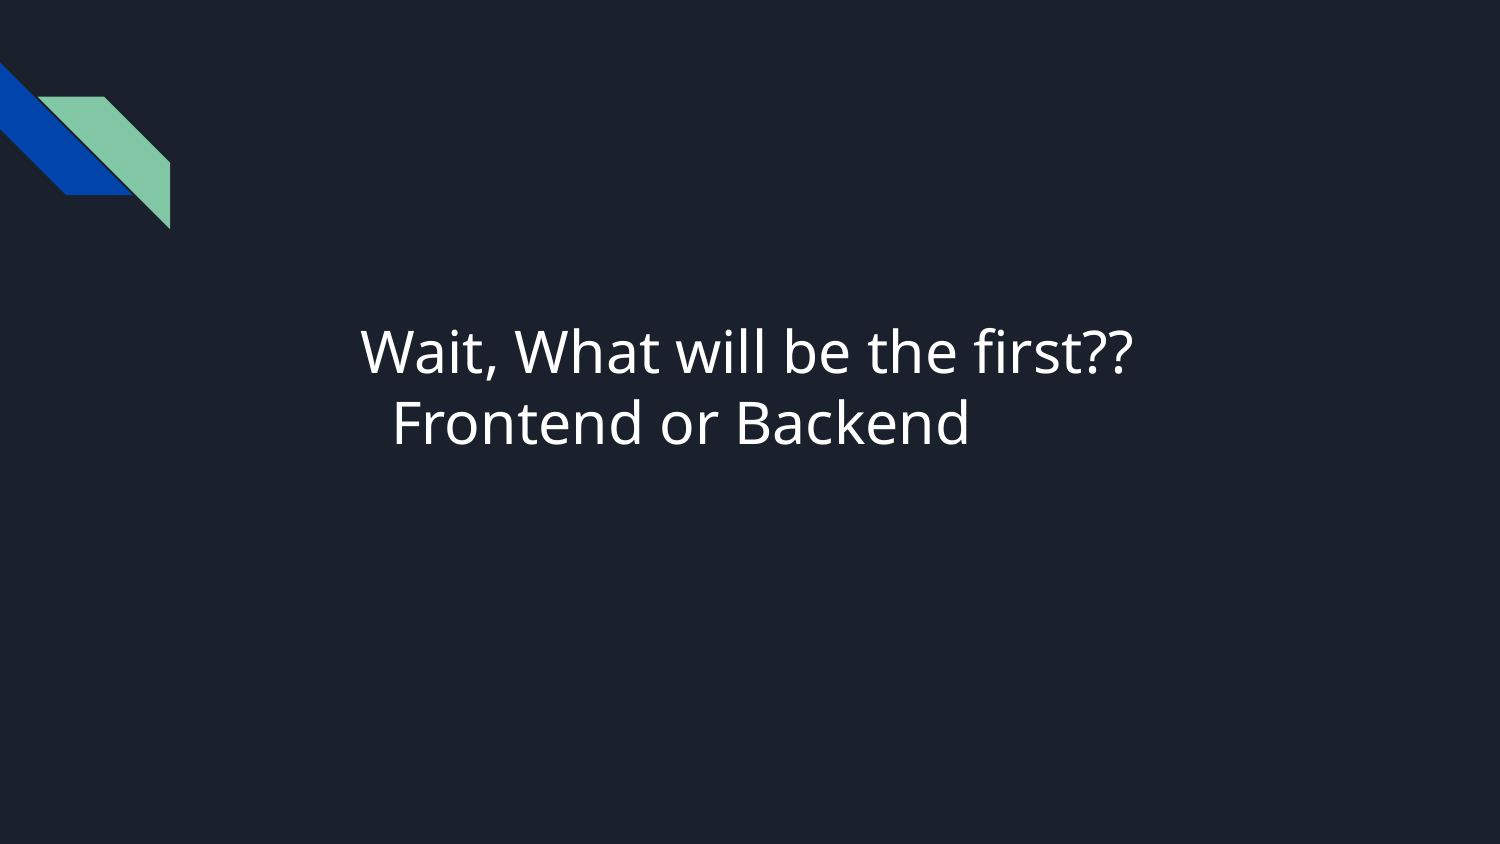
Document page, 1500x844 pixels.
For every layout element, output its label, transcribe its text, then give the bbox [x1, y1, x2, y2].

title Wait, What will be the first?? Frontend or Backend [345, 299, 1155, 545]
